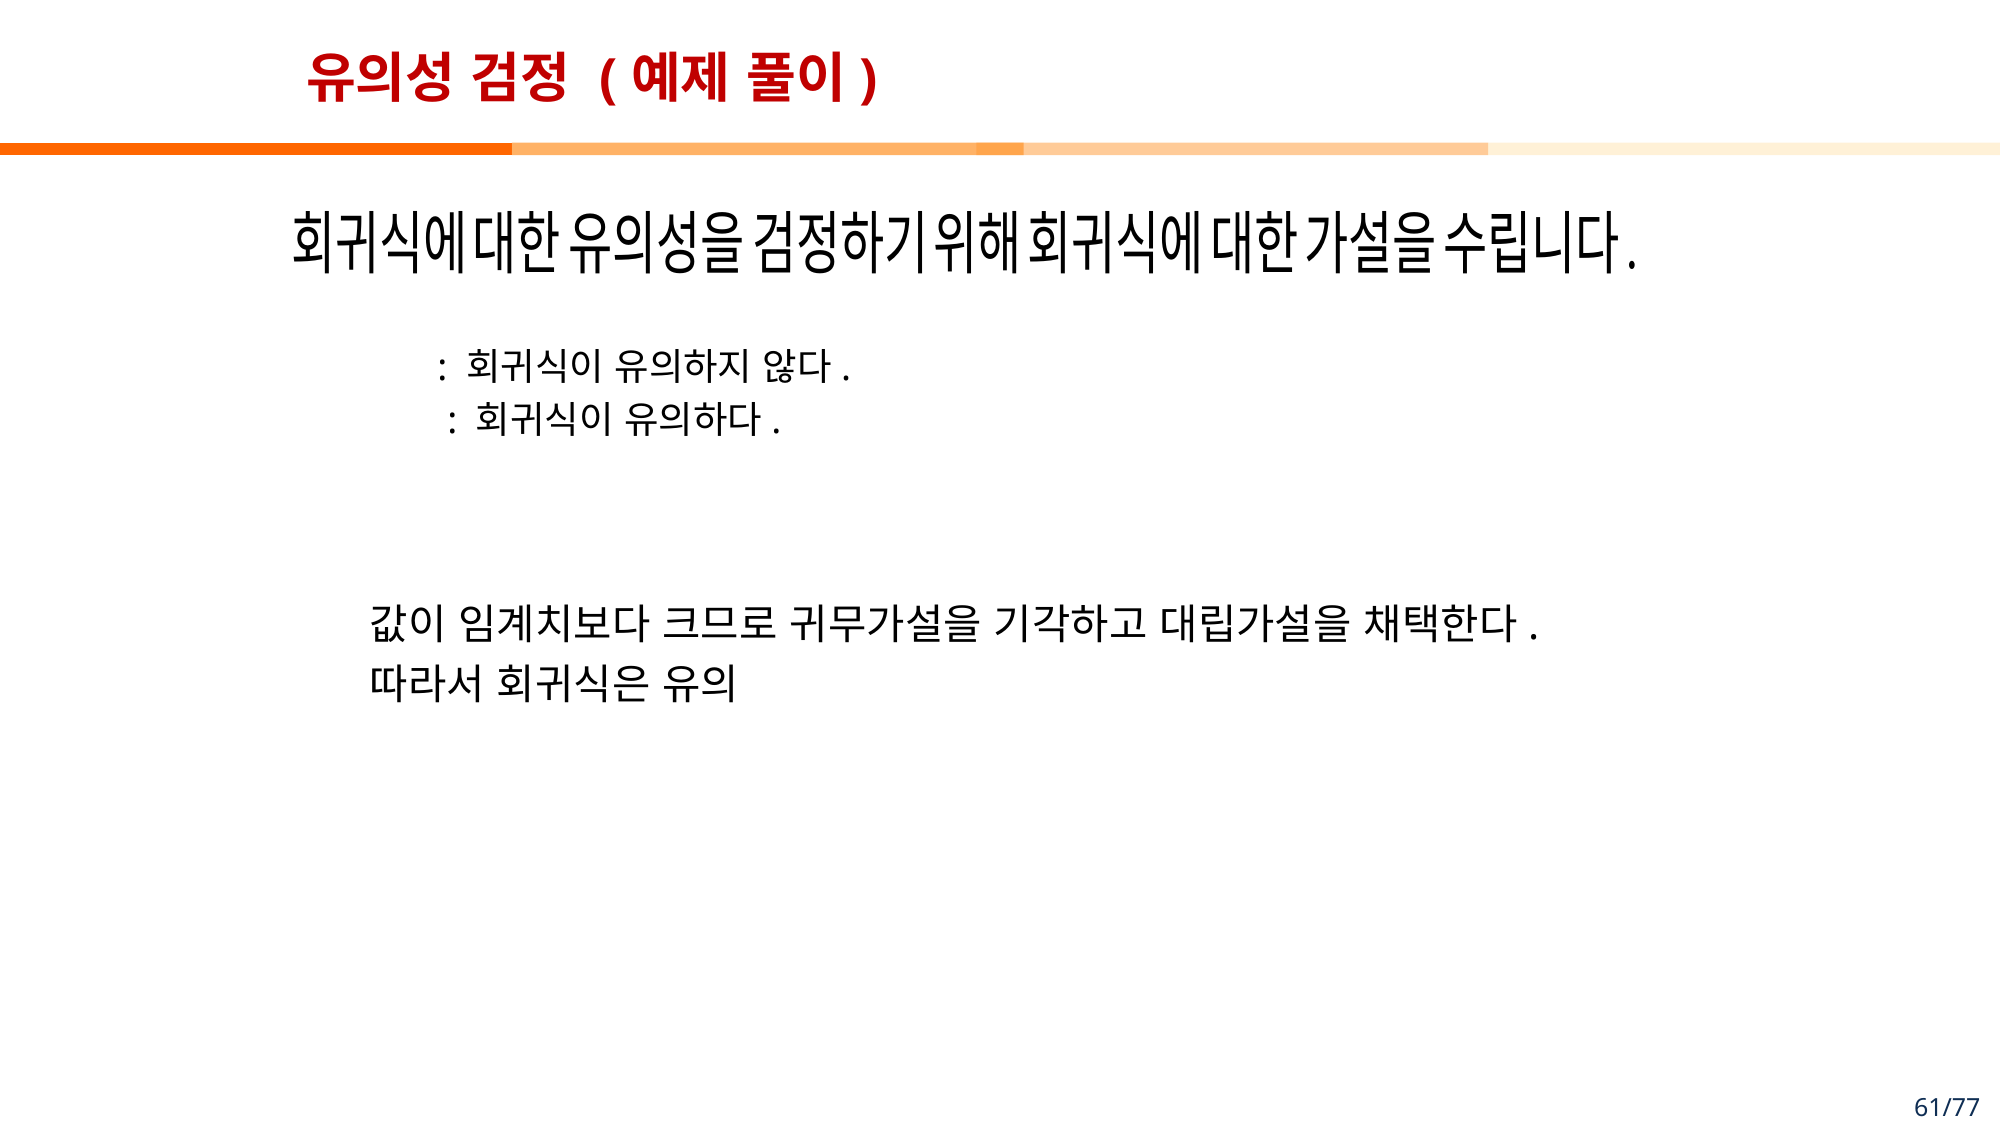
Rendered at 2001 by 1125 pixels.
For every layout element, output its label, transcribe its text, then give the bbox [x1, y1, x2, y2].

title 유의성 검정 (예제 풀이) [291, 31, 1532, 122]
